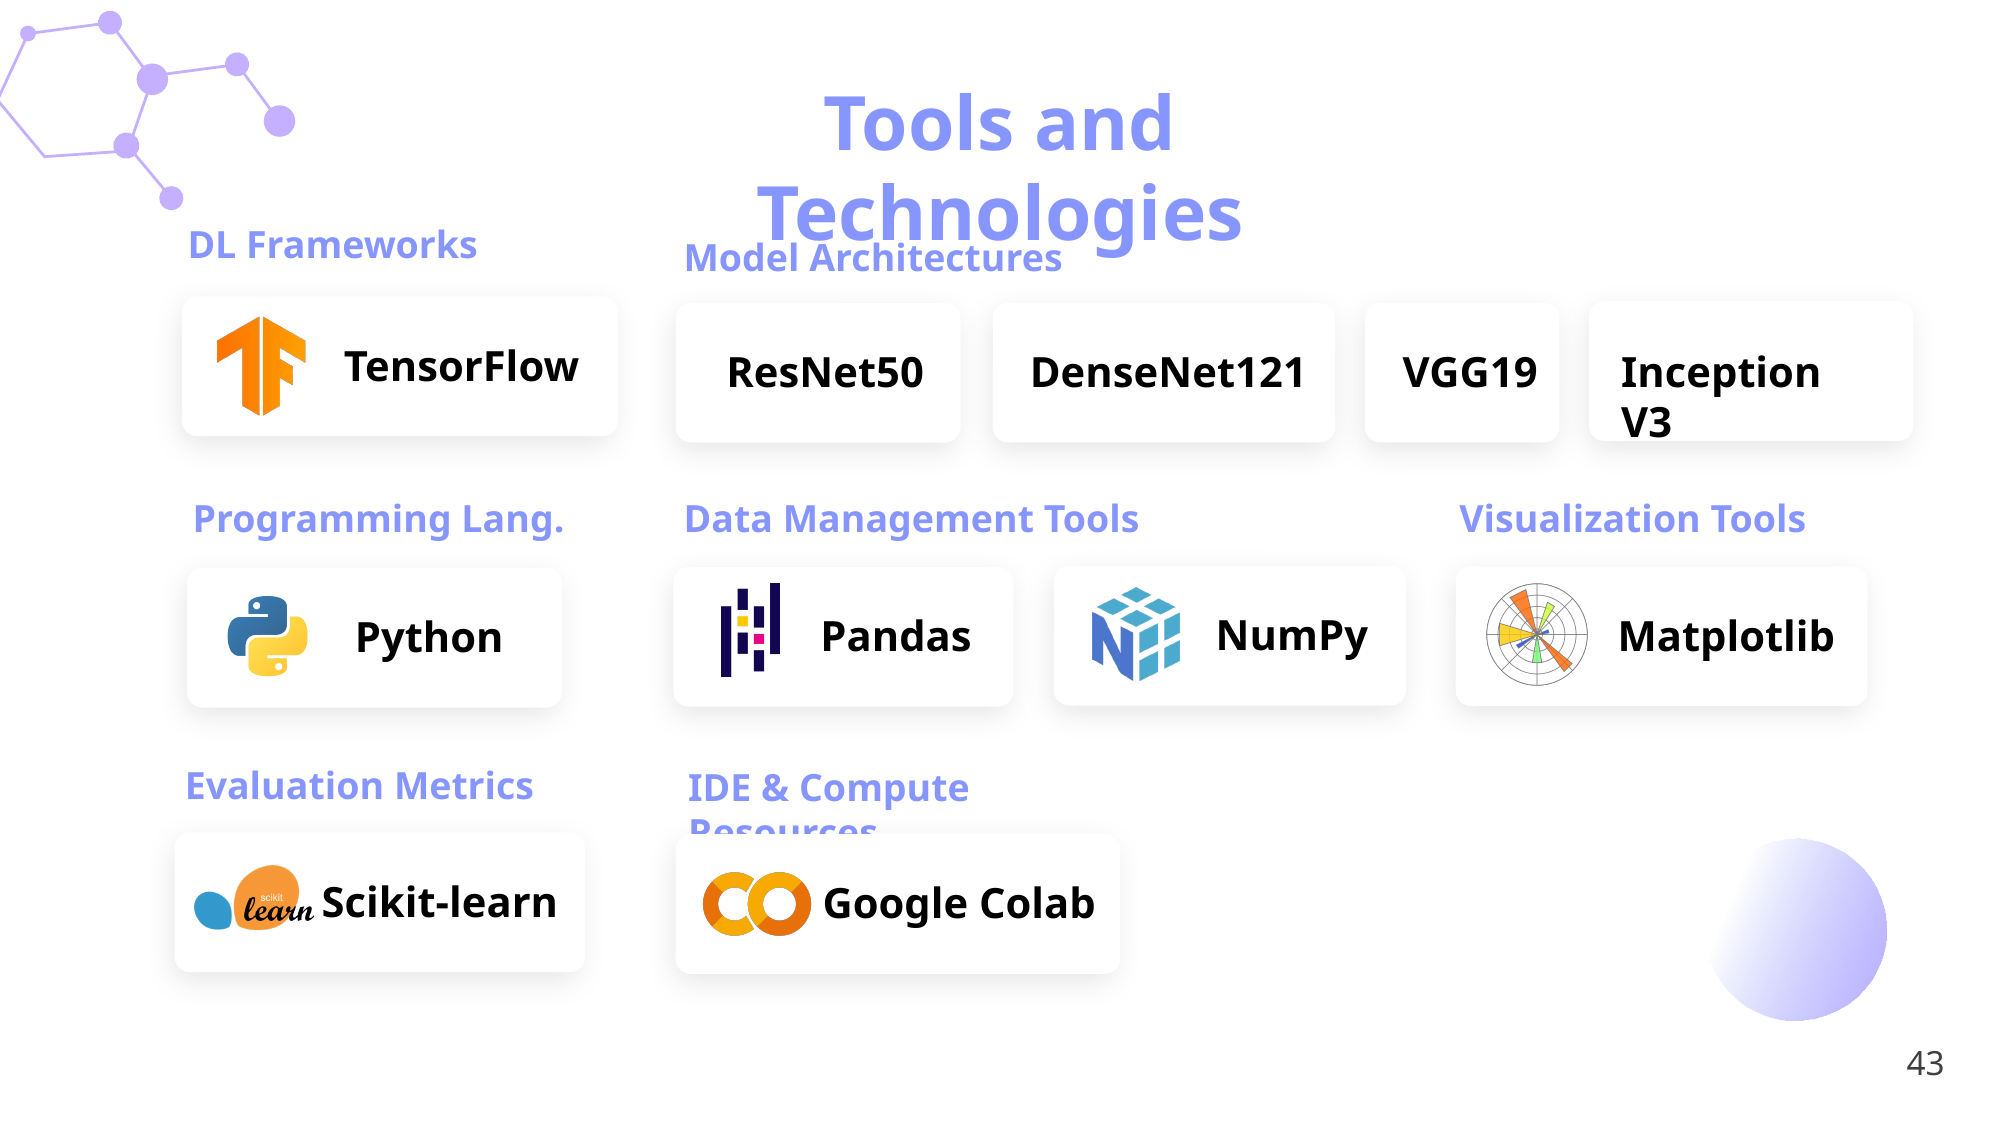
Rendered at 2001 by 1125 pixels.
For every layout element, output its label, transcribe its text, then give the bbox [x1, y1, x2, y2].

text_box [1704, 838, 1887, 1021]
text_box Model Architectures [668, 226, 1103, 287]
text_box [1364, 302, 1560, 443]
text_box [181, 296, 642, 437]
text_box DL Frameworks [172, 213, 502, 274]
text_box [675, 302, 961, 443]
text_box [1455, 566, 1868, 707]
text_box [1589, 301, 1914, 441]
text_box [1053, 565, 1407, 706]
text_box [174, 832, 585, 973]
text_box Programming Lang. [177, 487, 622, 548]
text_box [186, 567, 562, 708]
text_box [673, 566, 1014, 707]
text_box Evaluation Metrics [170, 754, 614, 815]
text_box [992, 302, 1336, 443]
text_box Tools and Technologies [606, 68, 1394, 263]
text_box Visualization Tools [1444, 487, 1956, 548]
text_box IDE & Compute Resources [673, 756, 1184, 862]
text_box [668, 834, 1129, 974]
text_box Data Management Tools [668, 487, 1180, 548]
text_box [0, 5, 295, 216]
